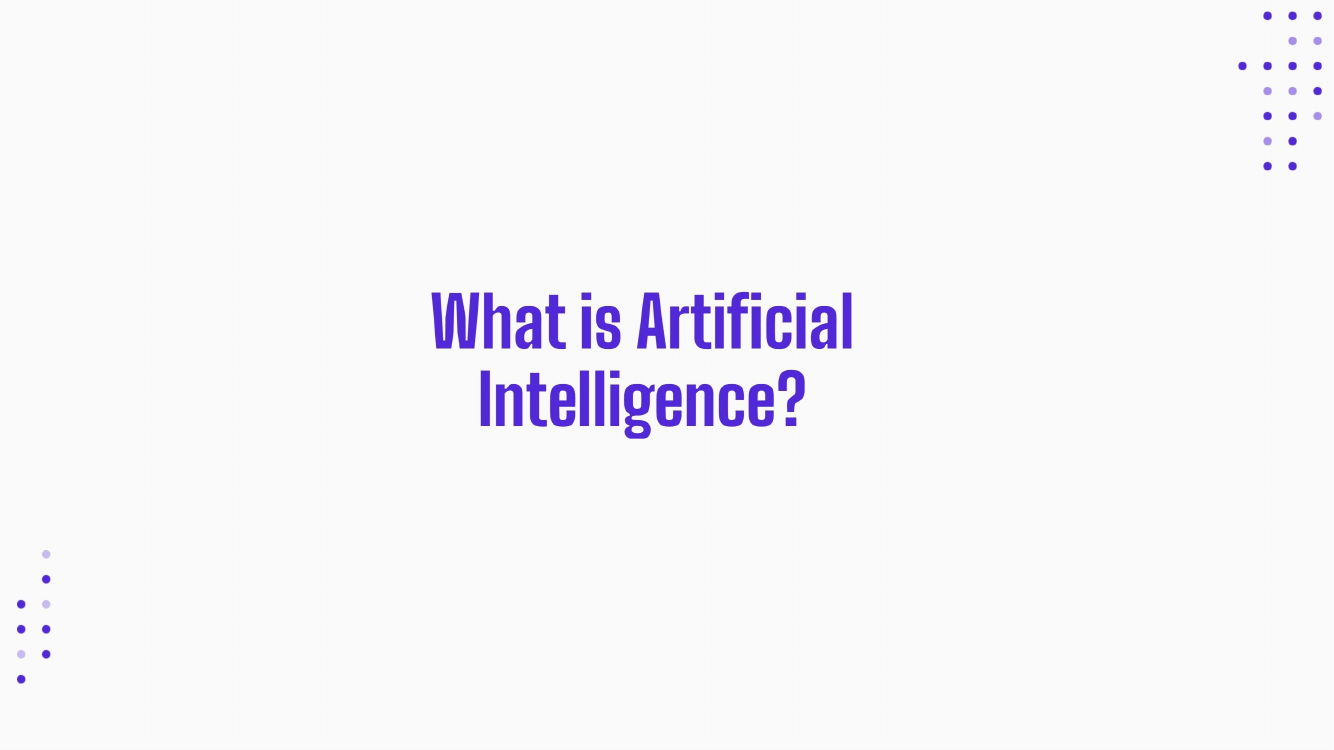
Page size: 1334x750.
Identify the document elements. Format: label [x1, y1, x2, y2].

text_box [0, 0, 1334, 750]
